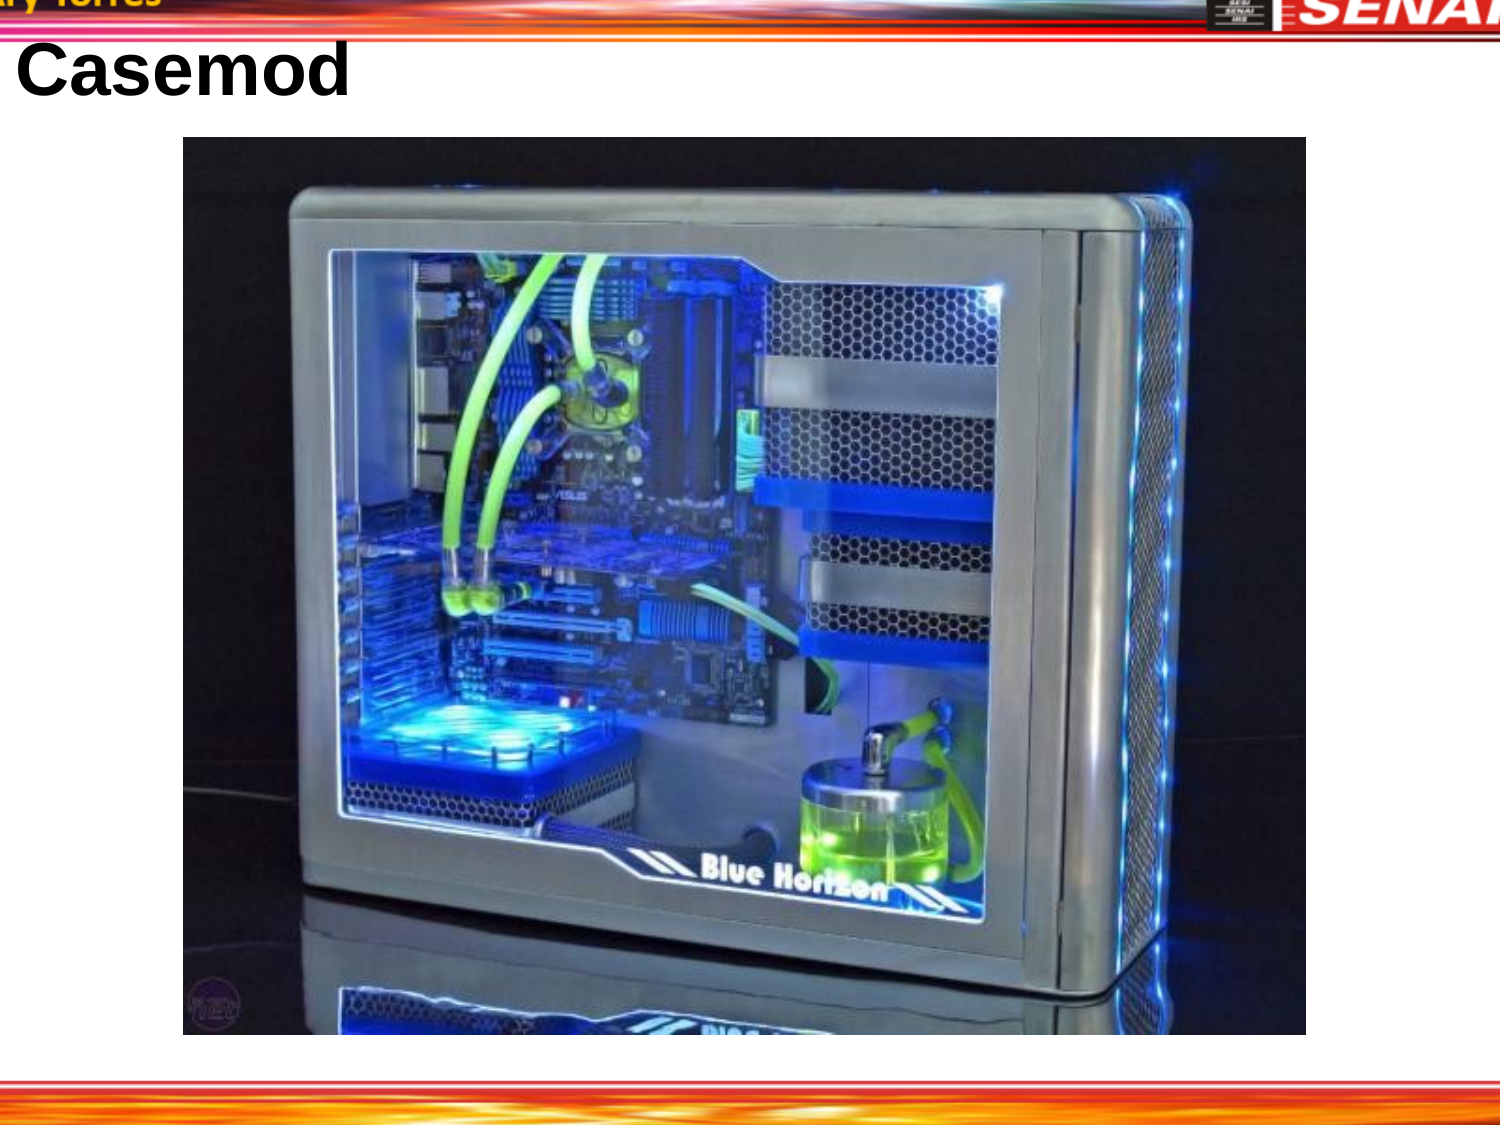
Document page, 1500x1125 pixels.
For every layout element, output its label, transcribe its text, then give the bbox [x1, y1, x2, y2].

picture [0, 0, 1500, 1125]
title Casemod [12, 17, 355, 208]
